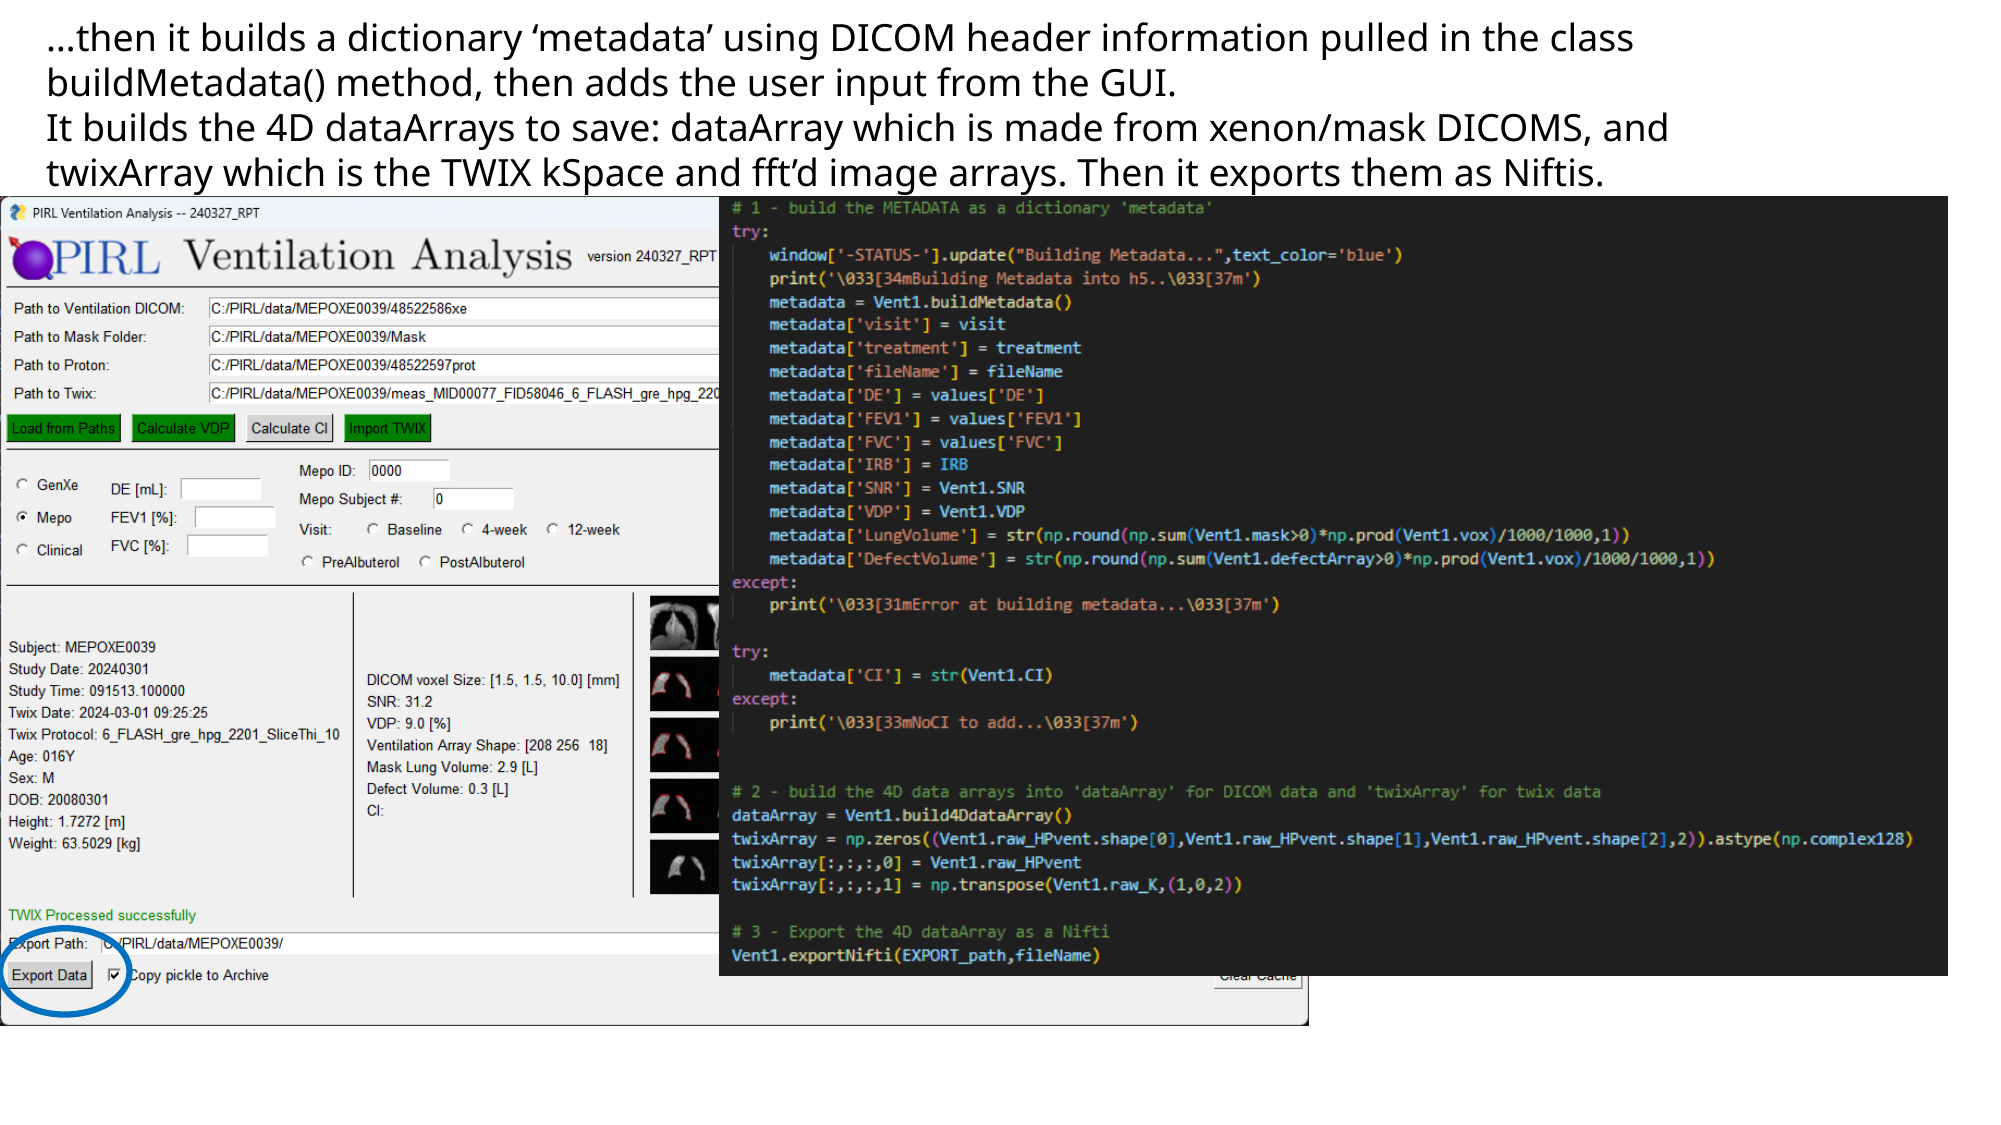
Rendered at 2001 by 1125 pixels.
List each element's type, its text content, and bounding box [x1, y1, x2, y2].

picture [0, 196, 1948, 1027]
text_box …then it builds a dictionary ‘metadata’ using DICOM header information pulled in the class buildMetadata() method, then adds the user input from the GUI. It builds the 4D dataArrays to save: dataArray which is made from xenon/mask DICOMS, and twixArray which is the TWIX kSpace and fft’d image arrays. Then it exports them as Niftis. [31, 6, 1715, 196]
